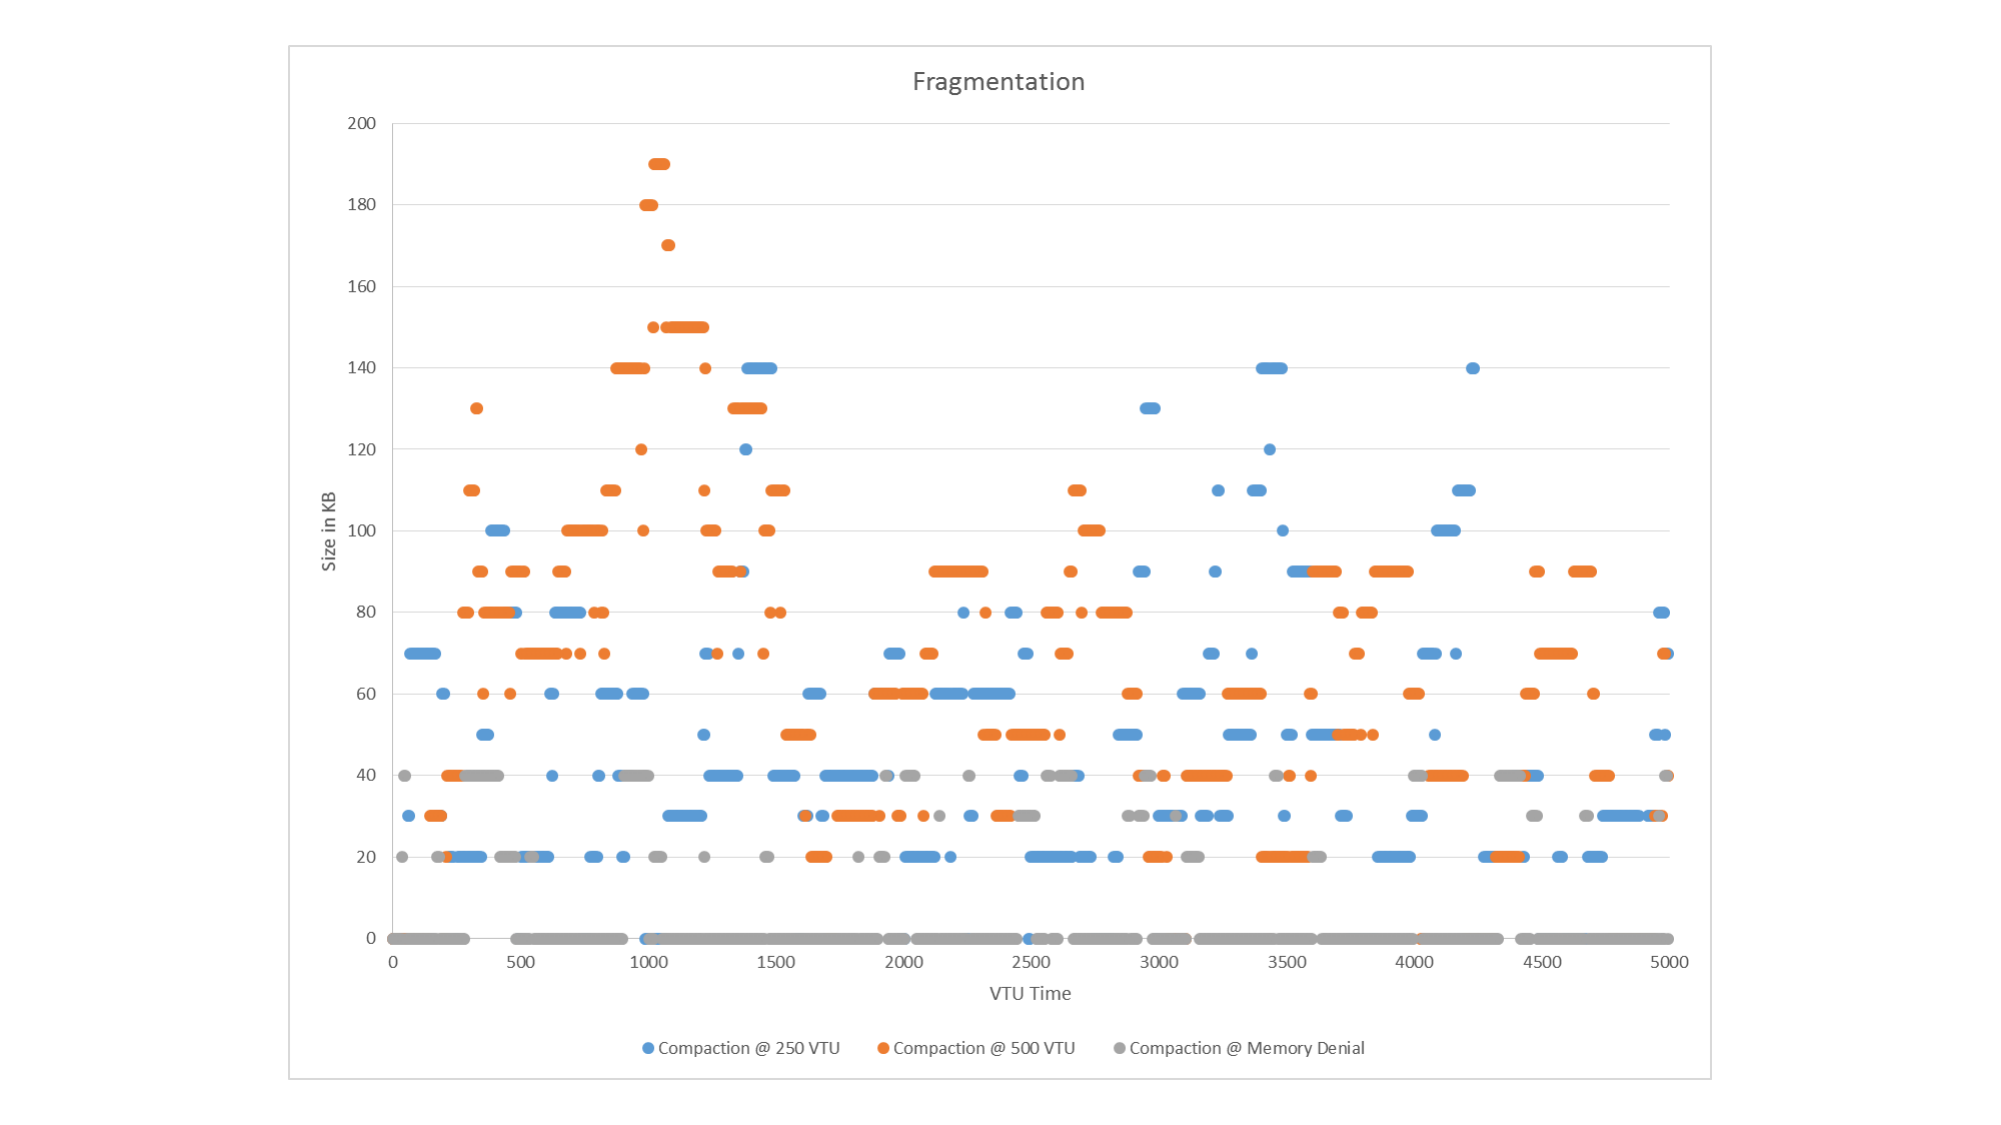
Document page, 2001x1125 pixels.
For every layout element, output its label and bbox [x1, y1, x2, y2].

picture [288, 45, 1712, 1080]
